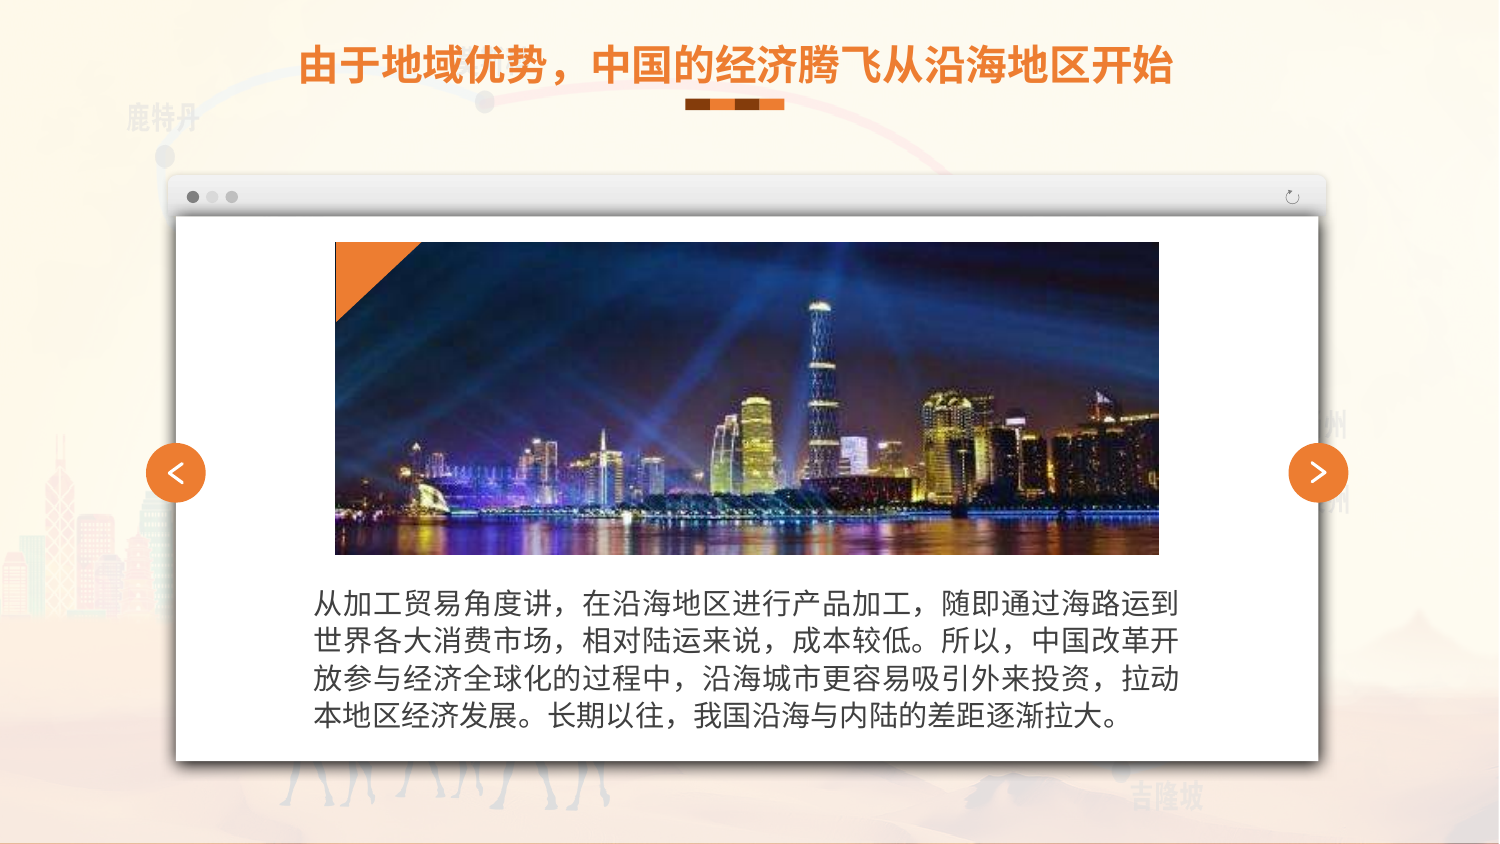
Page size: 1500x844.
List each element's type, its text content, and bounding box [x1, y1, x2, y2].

text_box 由于地域优势，中国的经济腾飞从沿海地区开始 [270, 31, 1202, 97]
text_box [145, 174, 1349, 762]
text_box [684, 98, 785, 111]
